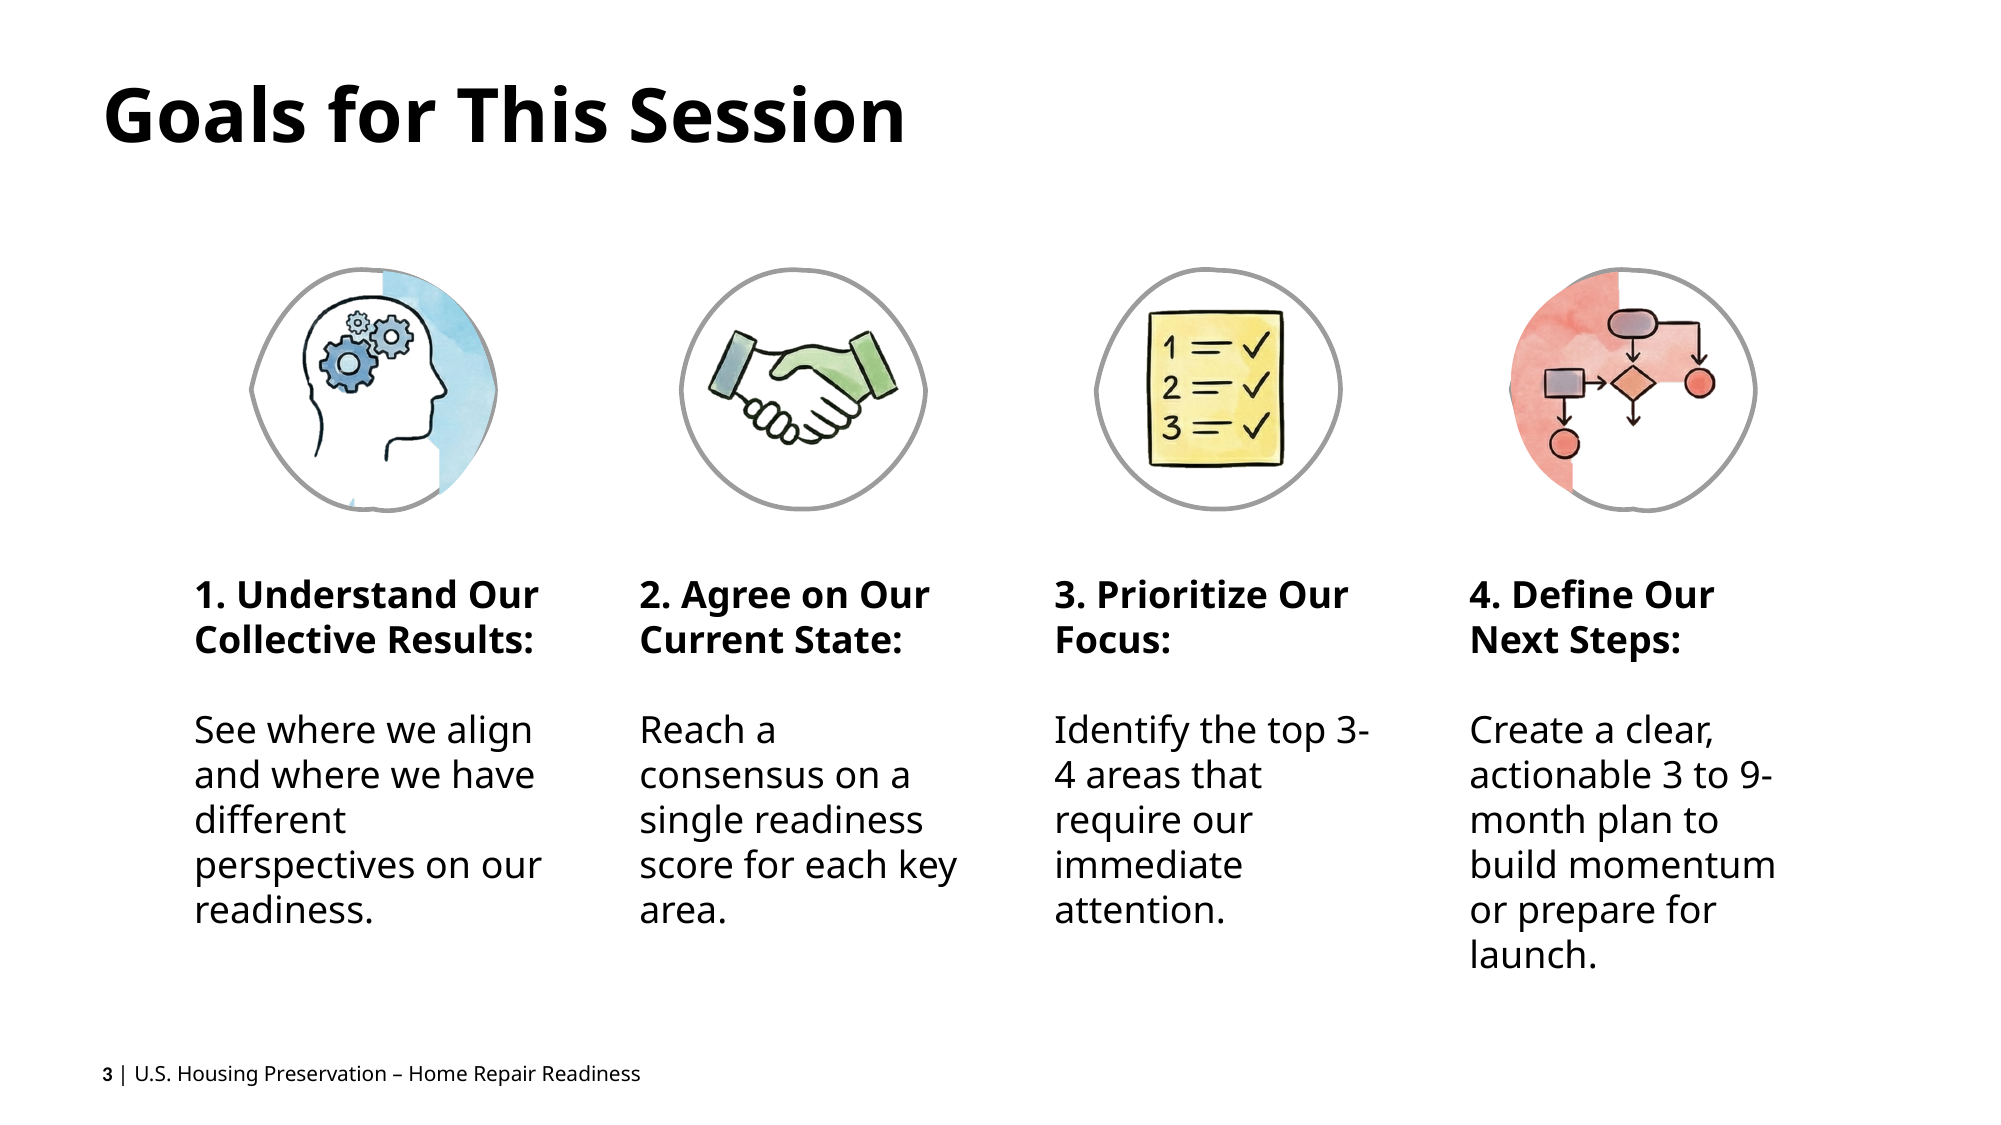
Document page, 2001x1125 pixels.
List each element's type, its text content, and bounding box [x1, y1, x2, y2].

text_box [1039, 270, 1398, 943]
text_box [624, 270, 983, 943]
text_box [1454, 270, 1812, 988]
title Goals for This Session [86, 44, 1812, 194]
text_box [179, 270, 568, 943]
slide_number 3 | U.S. Housing Preservation – Home Repair Readiness [86, 1042, 661, 1103]
